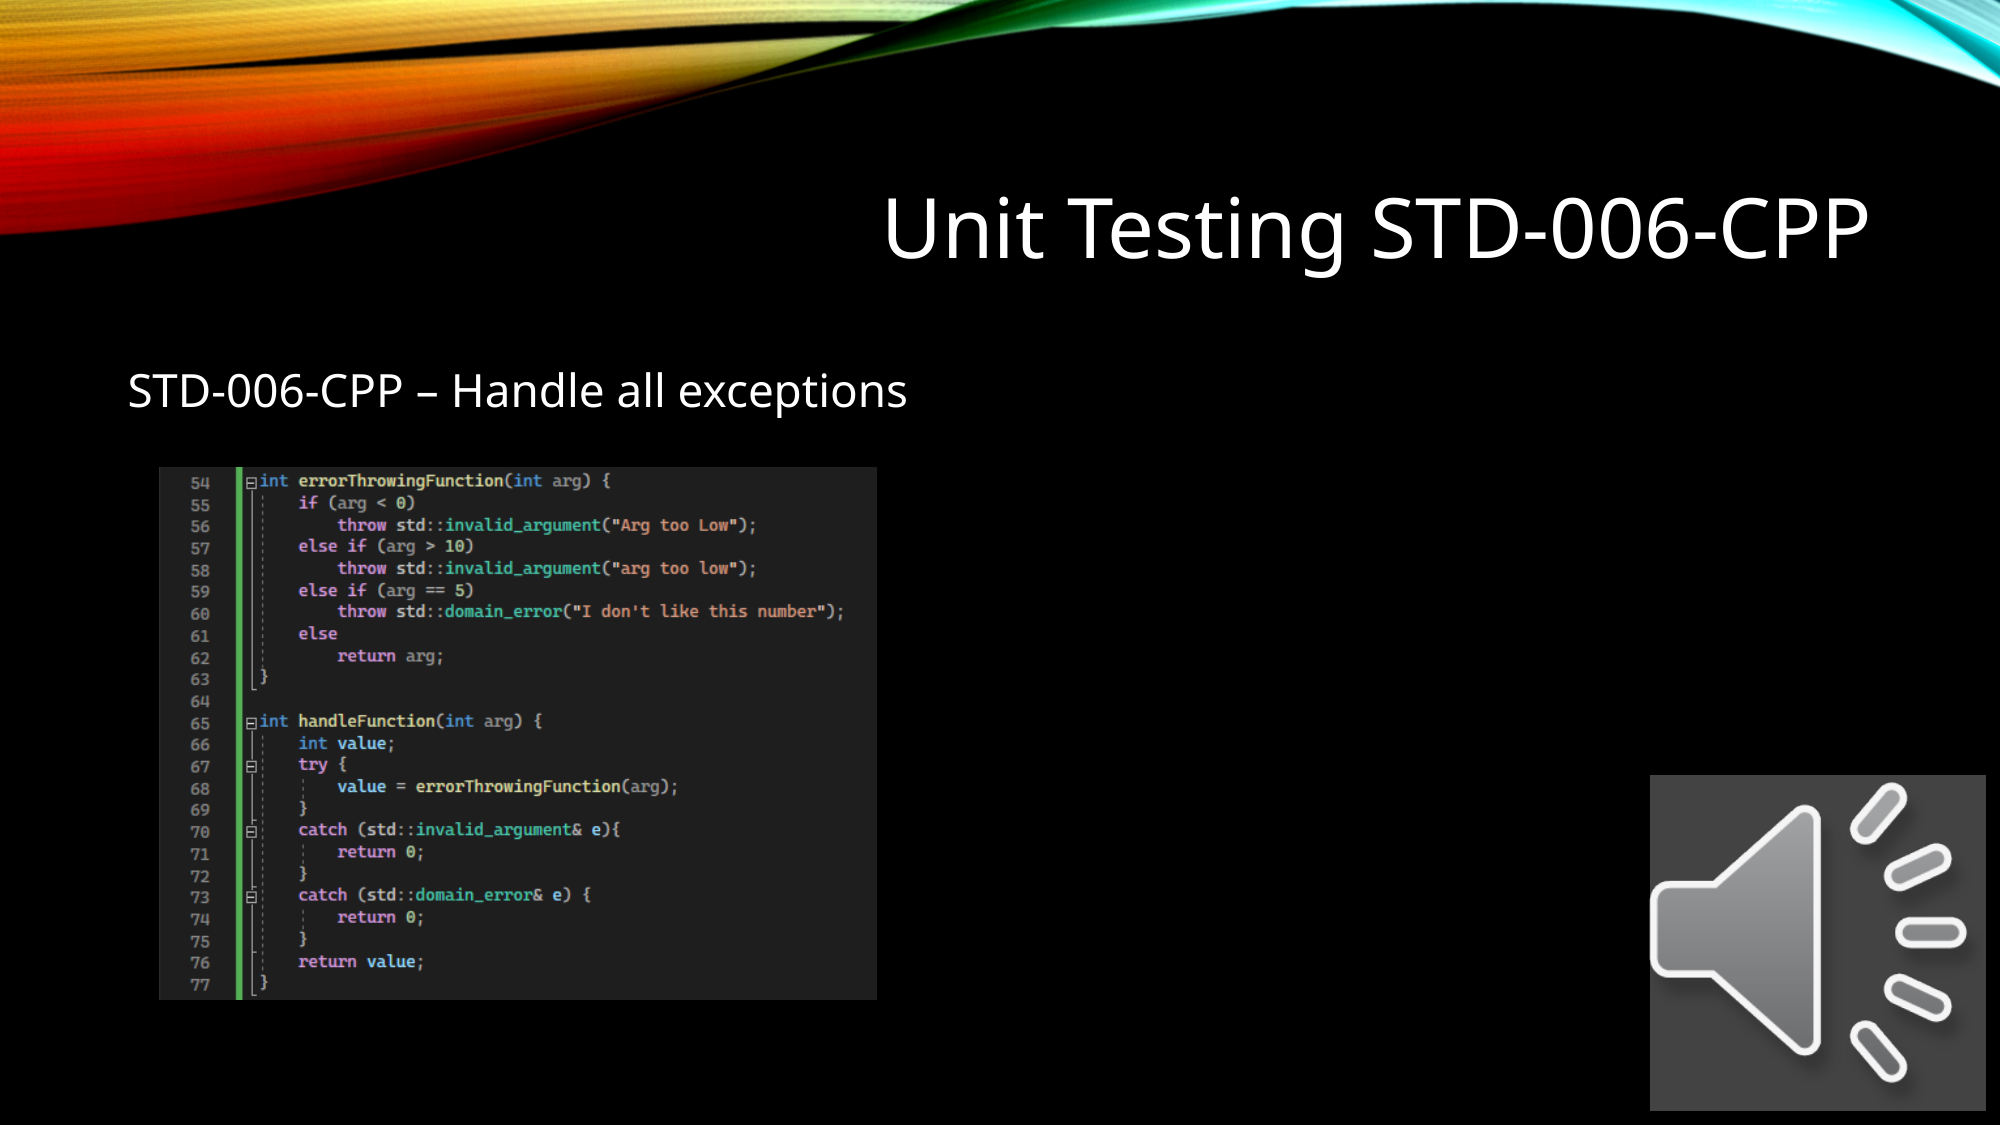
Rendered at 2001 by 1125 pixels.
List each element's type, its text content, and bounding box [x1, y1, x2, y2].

picture [0, 0, 2000, 237]
title Unit Testing STD-006-CPP [474, 125, 1888, 338]
picture [158, 467, 877, 1000]
list STD-006-CPP – Handle all exceptions [112, 360, 1888, 1021]
picture [1648, 773, 1987, 1112]
